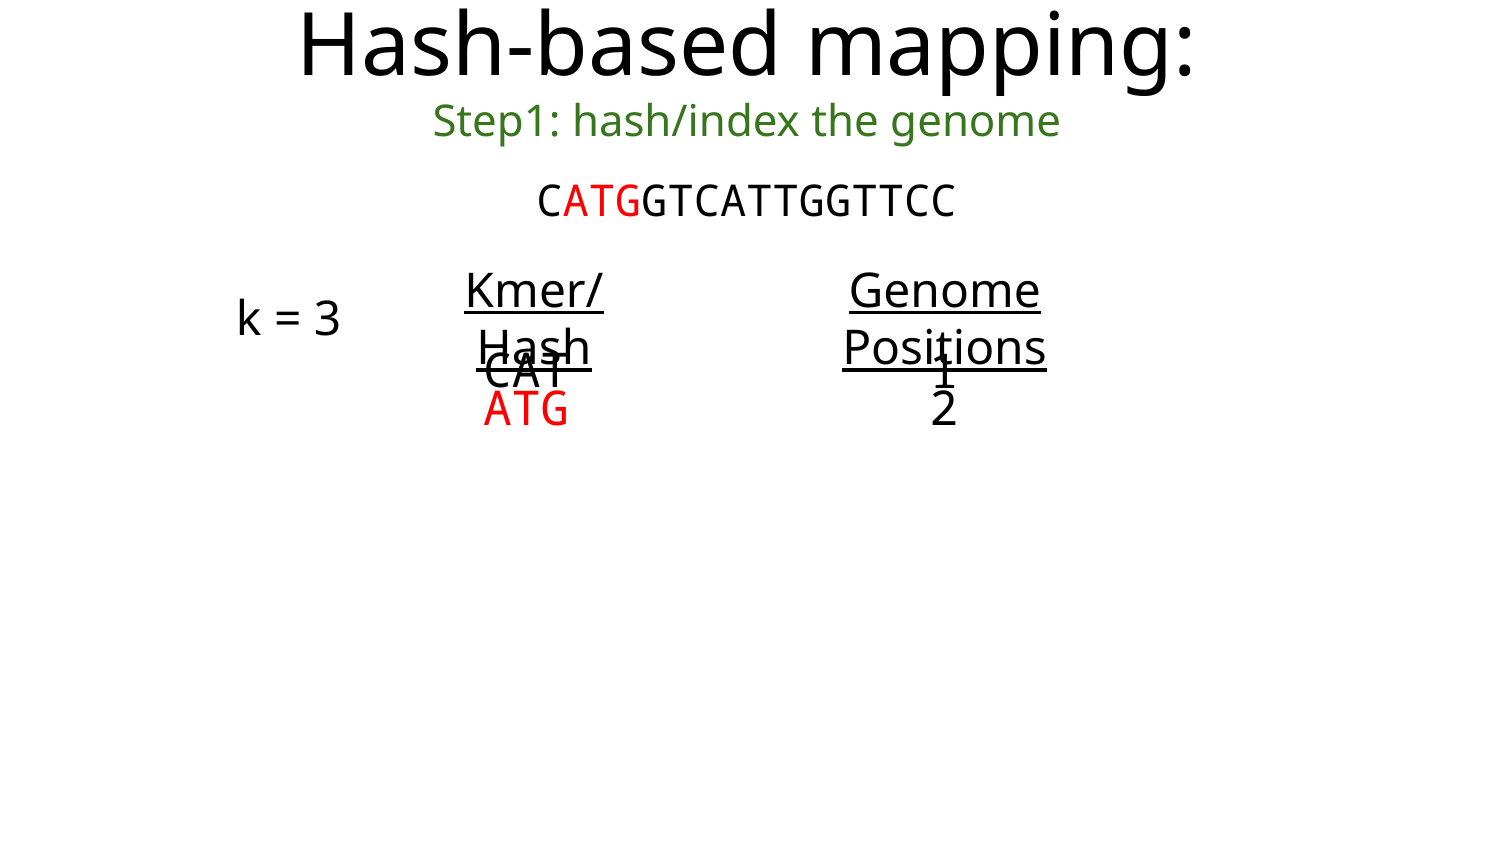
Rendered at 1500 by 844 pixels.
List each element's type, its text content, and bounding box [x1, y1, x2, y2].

text_box Kmer/Hash [439, 299, 629, 335]
text_box Genome Positions [778, 299, 1112, 335]
text_box 1 [923, 350, 955, 388]
text_box CATGGTCATTGGTTCC [514, 172, 978, 226]
text_box 2 [923, 388, 955, 425]
text_box k = 3 [225, 299, 352, 334]
text_box ATG [462, 387, 590, 425]
text_box Hash-based mapping: Step1: hash/index the genome [61, 0, 1433, 133]
text_box CAT [462, 350, 590, 387]
